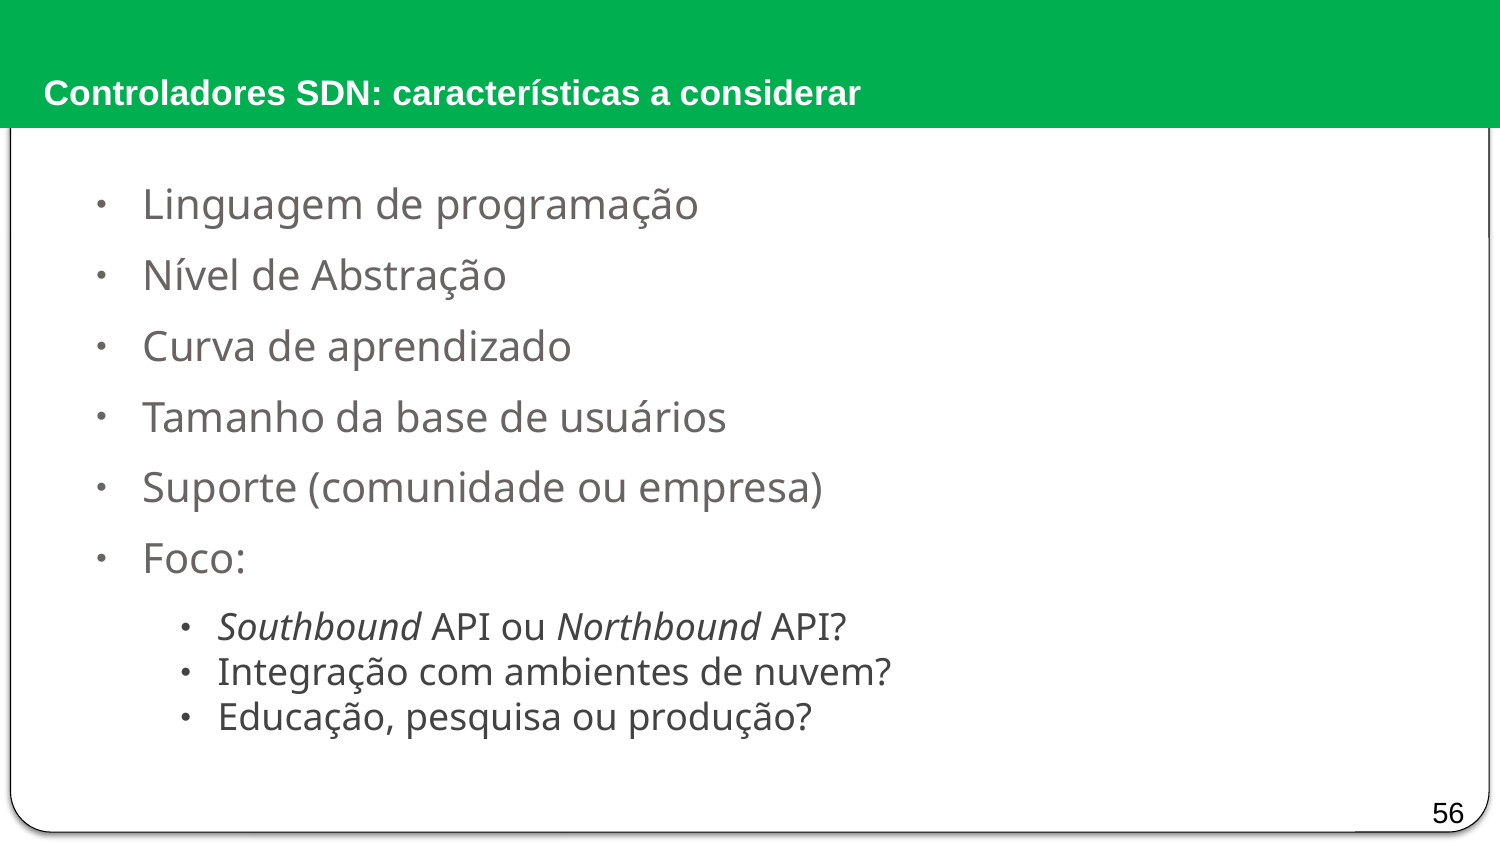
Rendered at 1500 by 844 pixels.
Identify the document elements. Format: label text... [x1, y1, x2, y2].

list Linguagem de programação Nível de Abstração Curva de aprendizado Tamanho da base de usuários Suporte (comunidade ou empresa) Foco: Southbound API ou Northbound API? Integração com ambientes de nuvem? Educação, pesquisa ou produção? [52, 162, 1415, 729]
title Controladores SDN: características a considerar [28, 5, 1199, 128]
slide_number 56 [1403, 779, 1494, 844]
